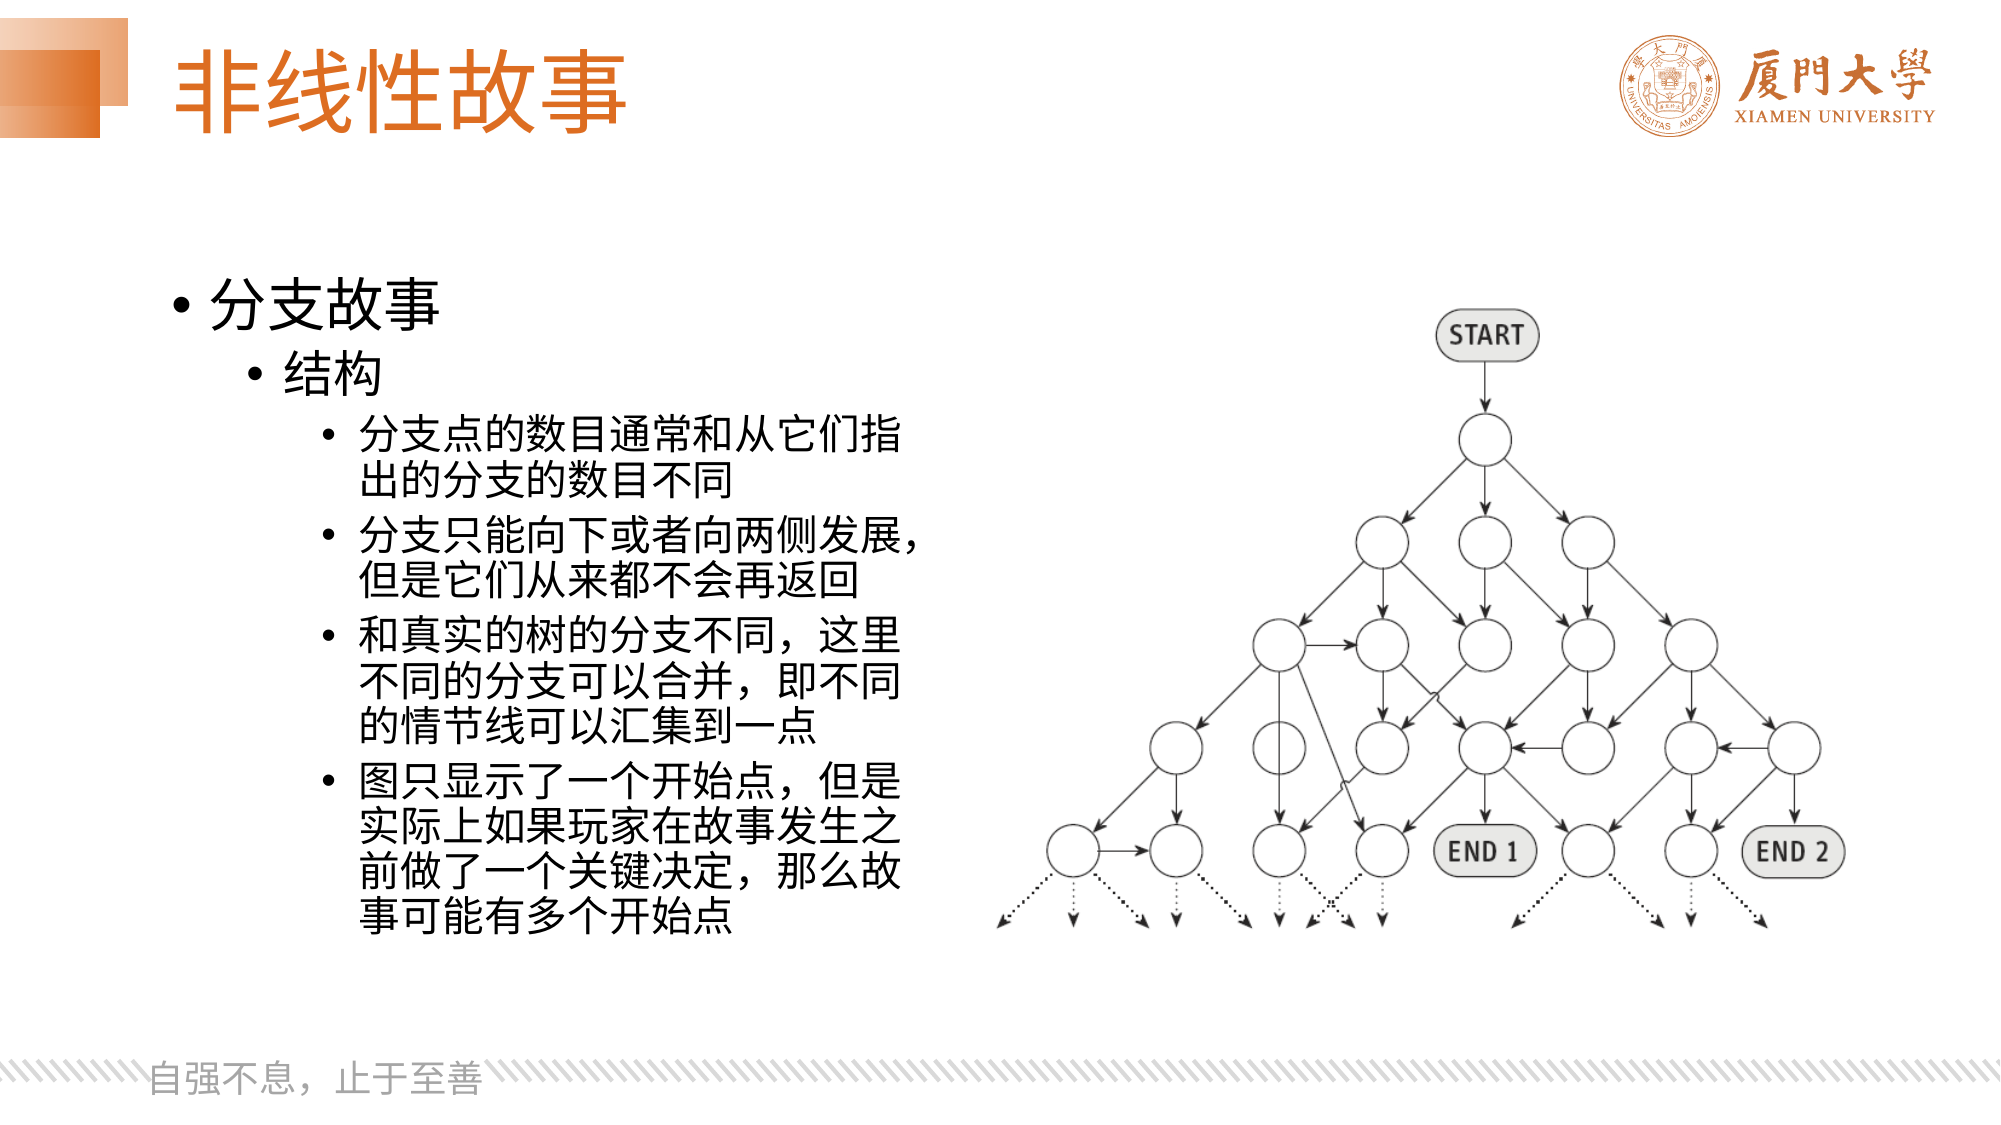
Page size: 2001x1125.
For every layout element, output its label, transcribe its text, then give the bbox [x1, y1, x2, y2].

picture [986, 300, 1858, 939]
title 非线性故事 [156, 16, 1882, 177]
list 分支故事 结构 分支点的数目通常和从它们指出的分支的数目不同 分支只能向下或者向两侧发展，但是它们从来都不会再返回 和真实的树的分支不同，这里不同的分支可以合并，即不同的情节线可以汇集到一点 图只显示了一个开始点，但是实际上如果玩家在故事发生之前做了一个关键决定，那么故事可能有多个开始点 [156, 268, 955, 996]
